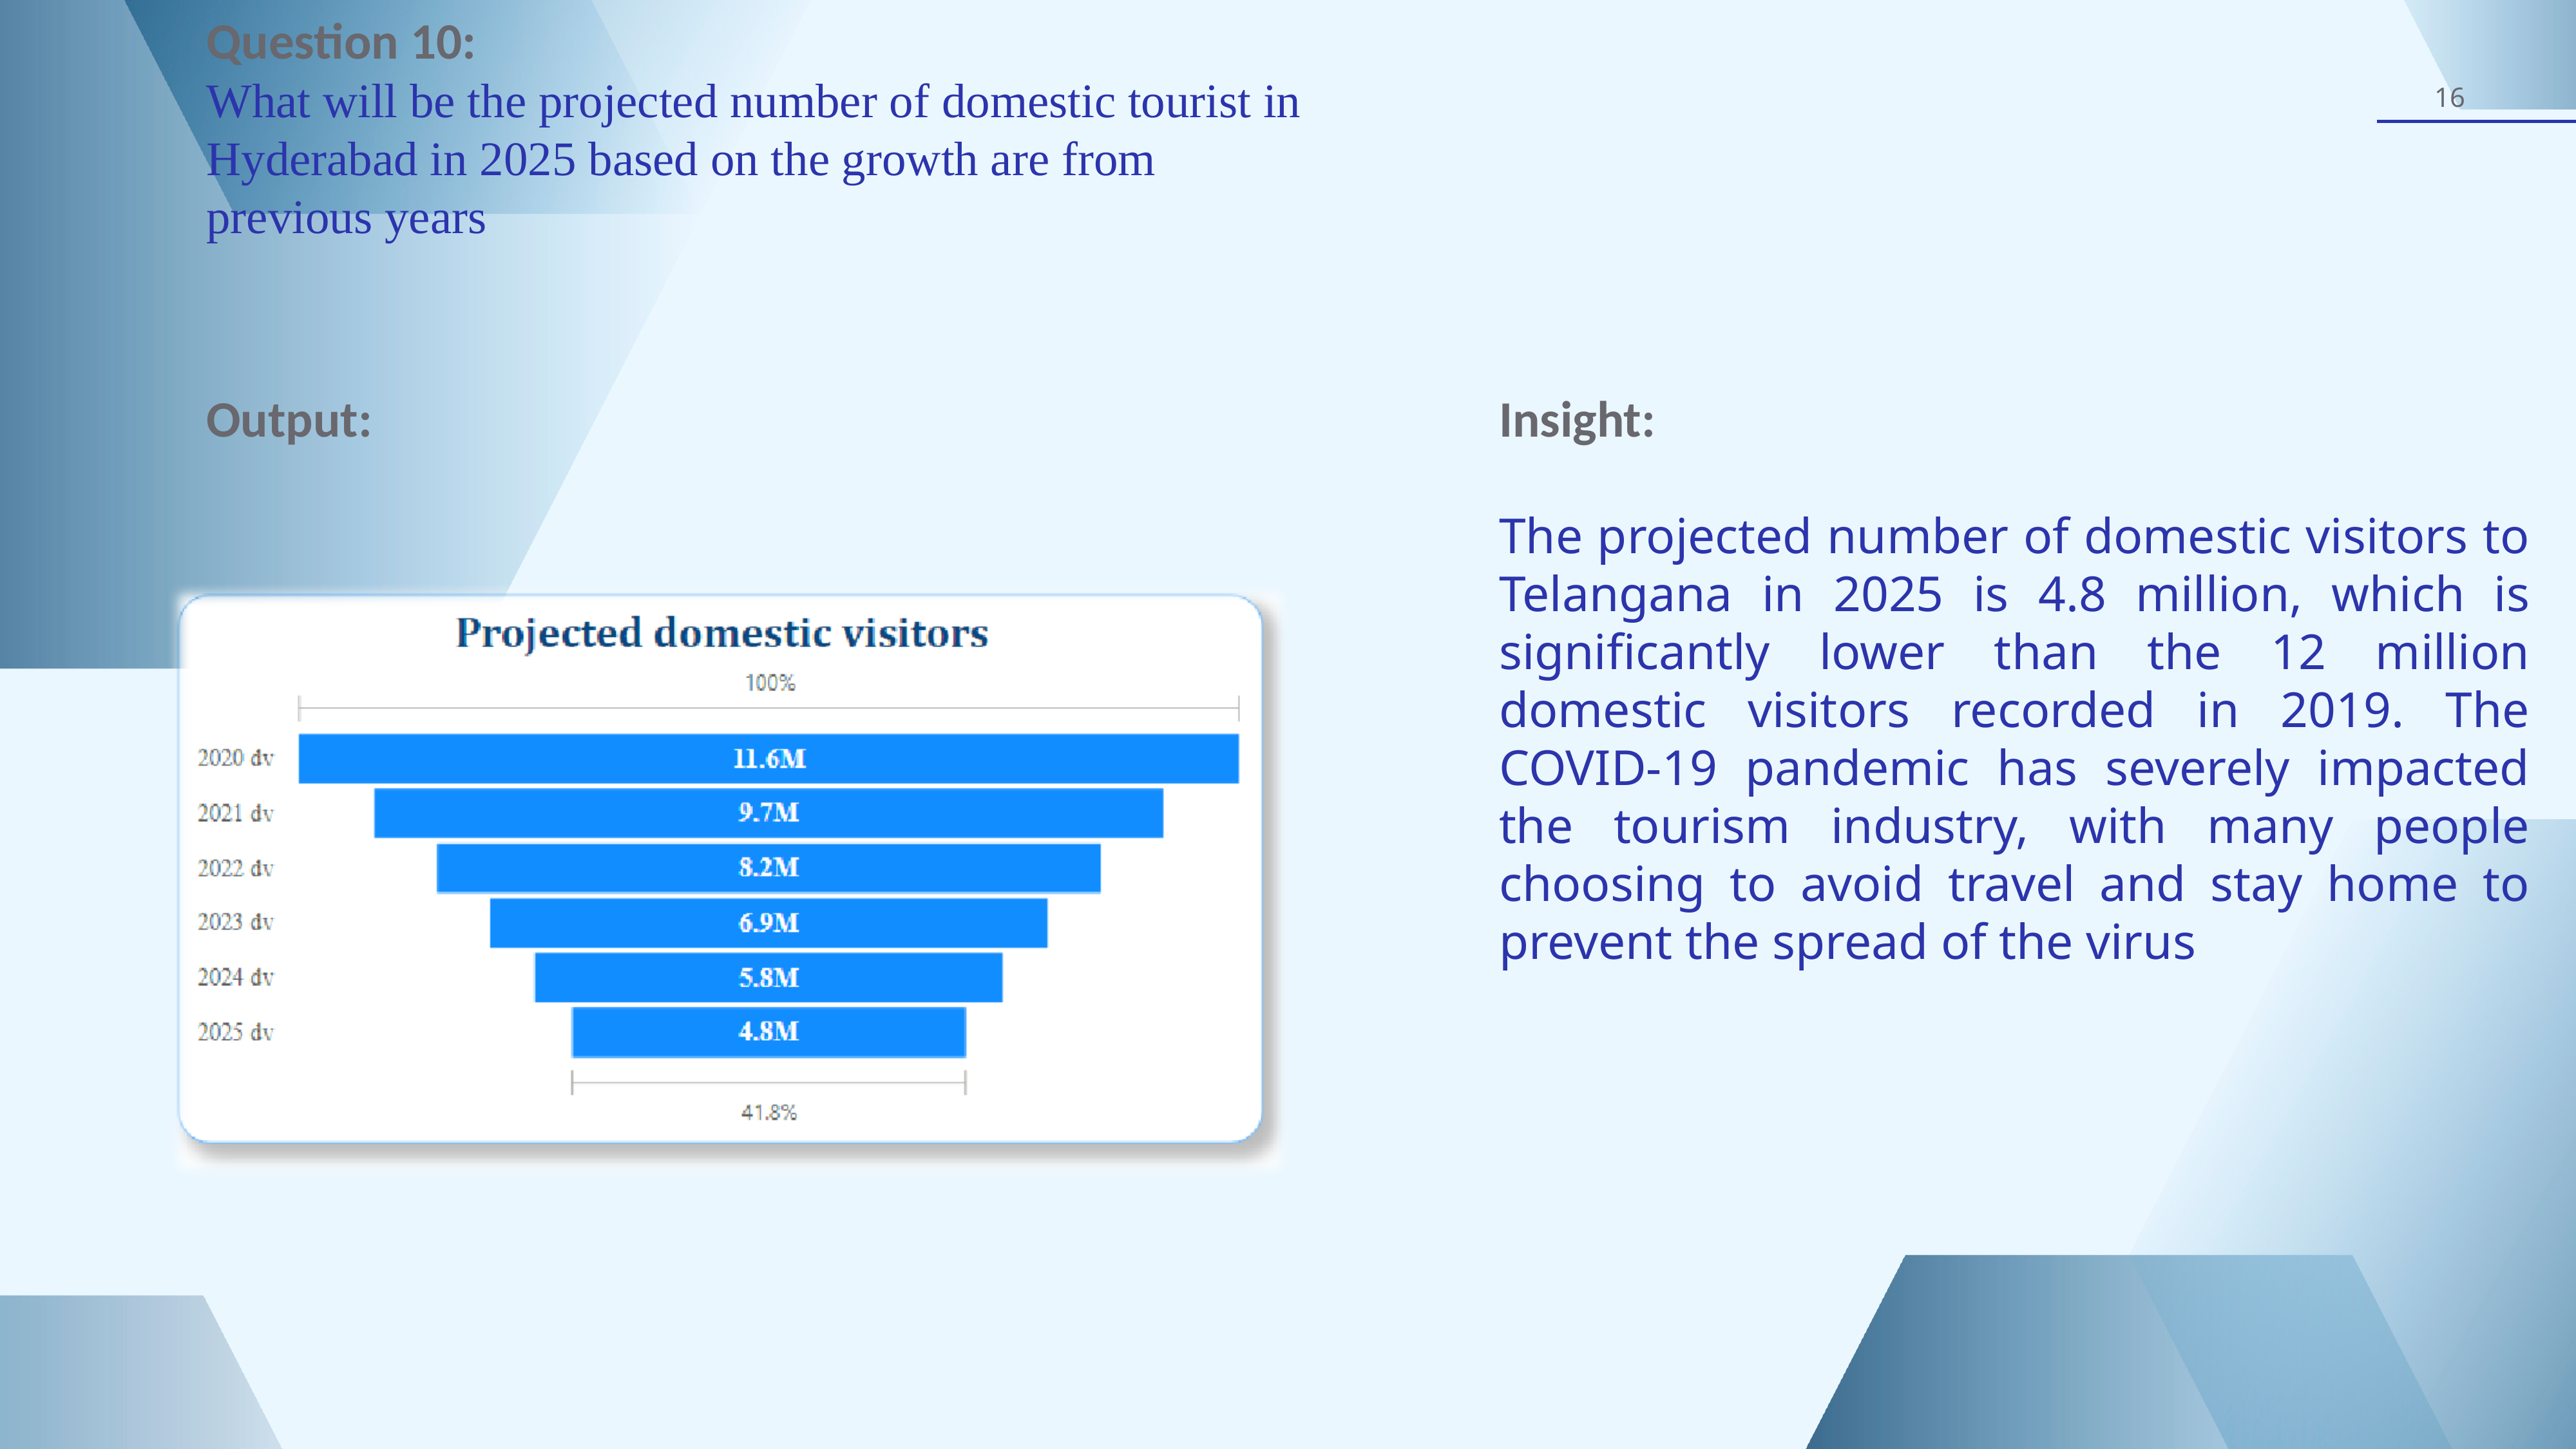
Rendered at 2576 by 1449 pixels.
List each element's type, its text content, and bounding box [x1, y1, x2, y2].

picture [0, 0, 2576, 1449]
text_box Insight: The projected number of domestic visitors to Telangana in 2025 is 4.8 million, which is significantly lower than the 12 million domestic visitors recorded in 2019. The COVID-19 pandemic has severely impacted the tourism industry, with many people choosing to avoid travel and stay home to prevent the spread of the virus [1489, 381, 2540, 974]
text_box Question 10: What will be the projected number of domestic tourist in Hyderabad in 2025 based on the growth are from previous years [196, 3, 1335, 248]
text_box Output: [196, 381, 502, 452]
